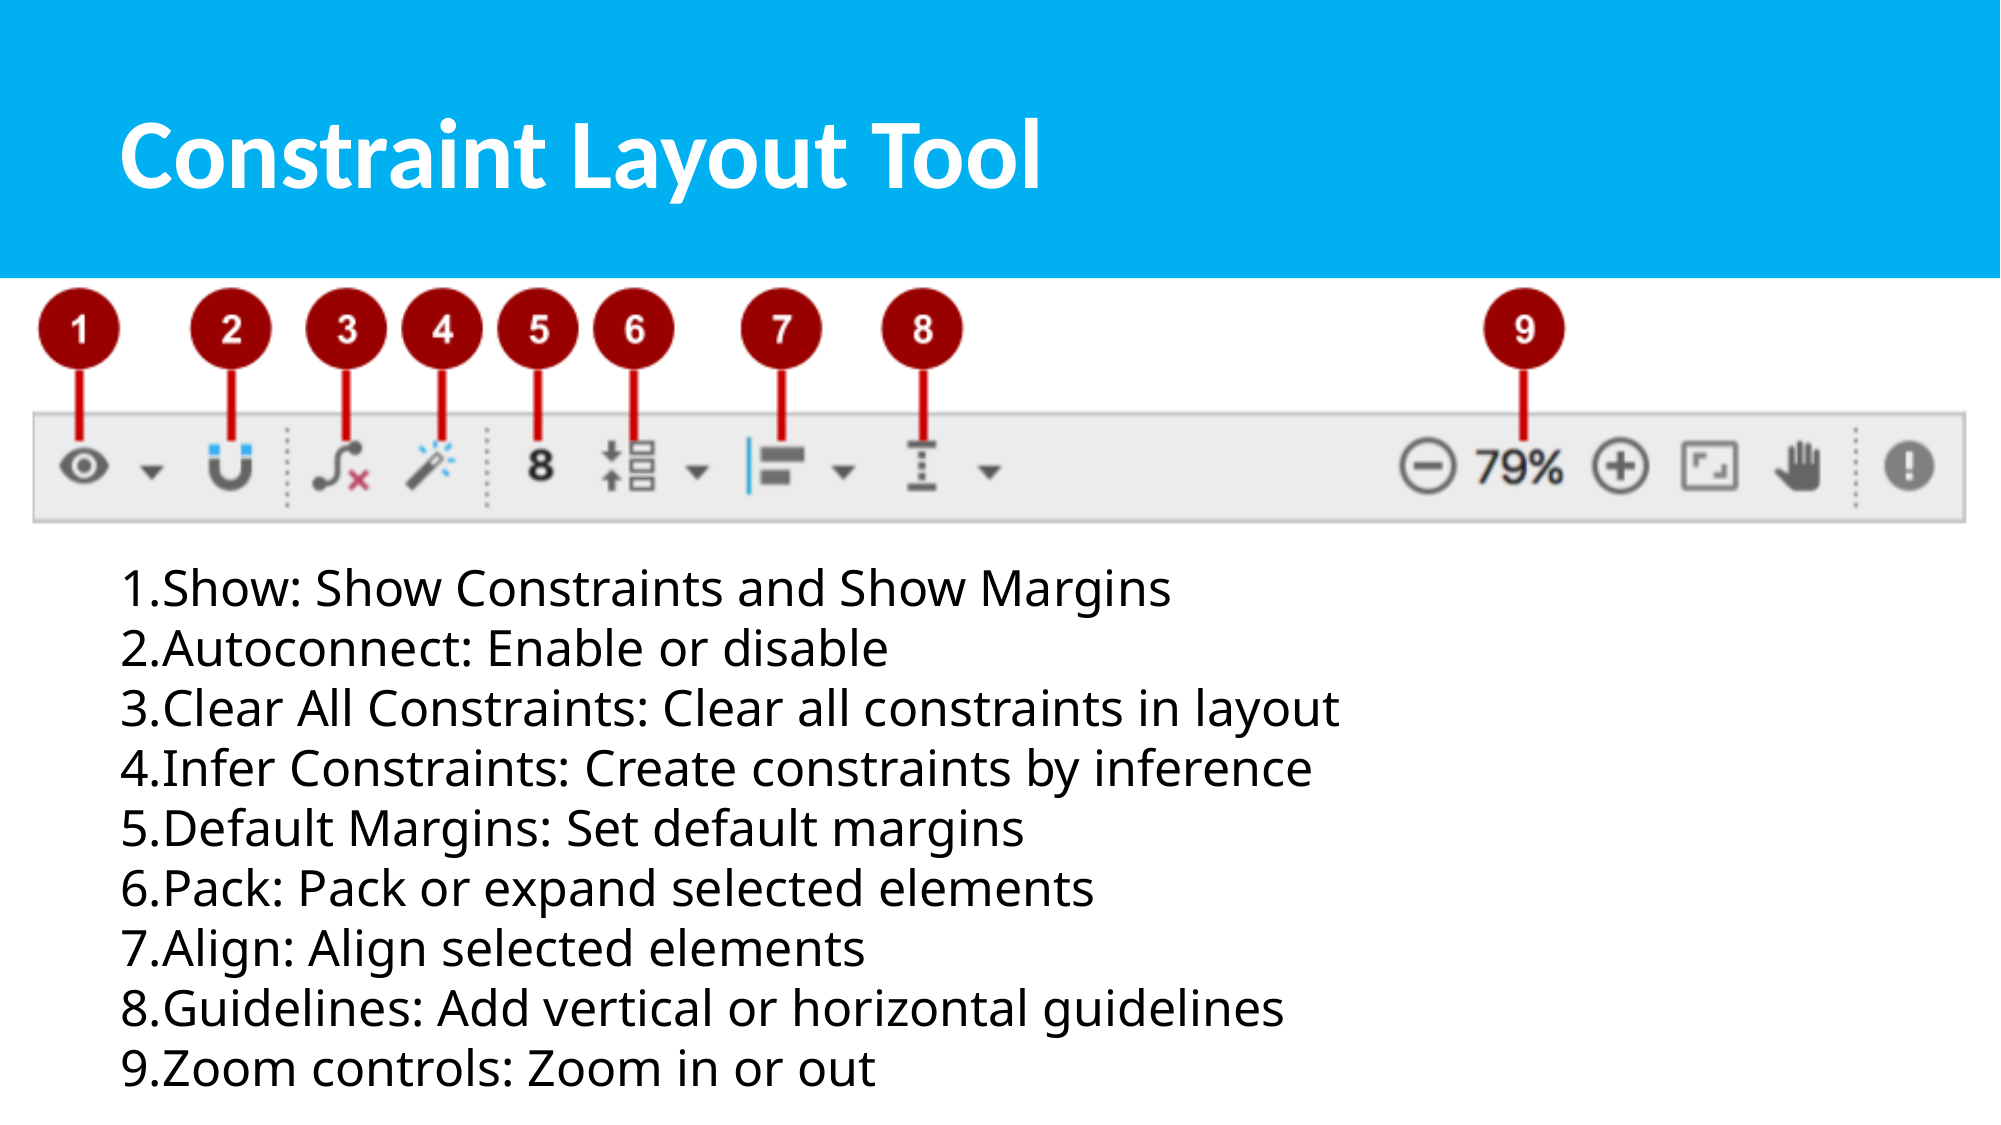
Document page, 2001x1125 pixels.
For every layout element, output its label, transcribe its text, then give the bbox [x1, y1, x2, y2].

text_box Constraint Layout Tool [105, 81, 1745, 216]
text_box [0, 0, 2000, 279]
text_box Show: Show Constraints and Show Margins Autoconnect: Enable or disable Clear All Constraints: Clear all constraints in layout Infer Constraints: Create constraints by inference Default Margins: Set default margins Pack: Pack or expand selected elements Align: Align selected elements Guidelines: Add vertical or horizontal guidelines Zoom controls: Zoom in or out [105, 556, 1372, 1097]
picture [31, 286, 1969, 526]
